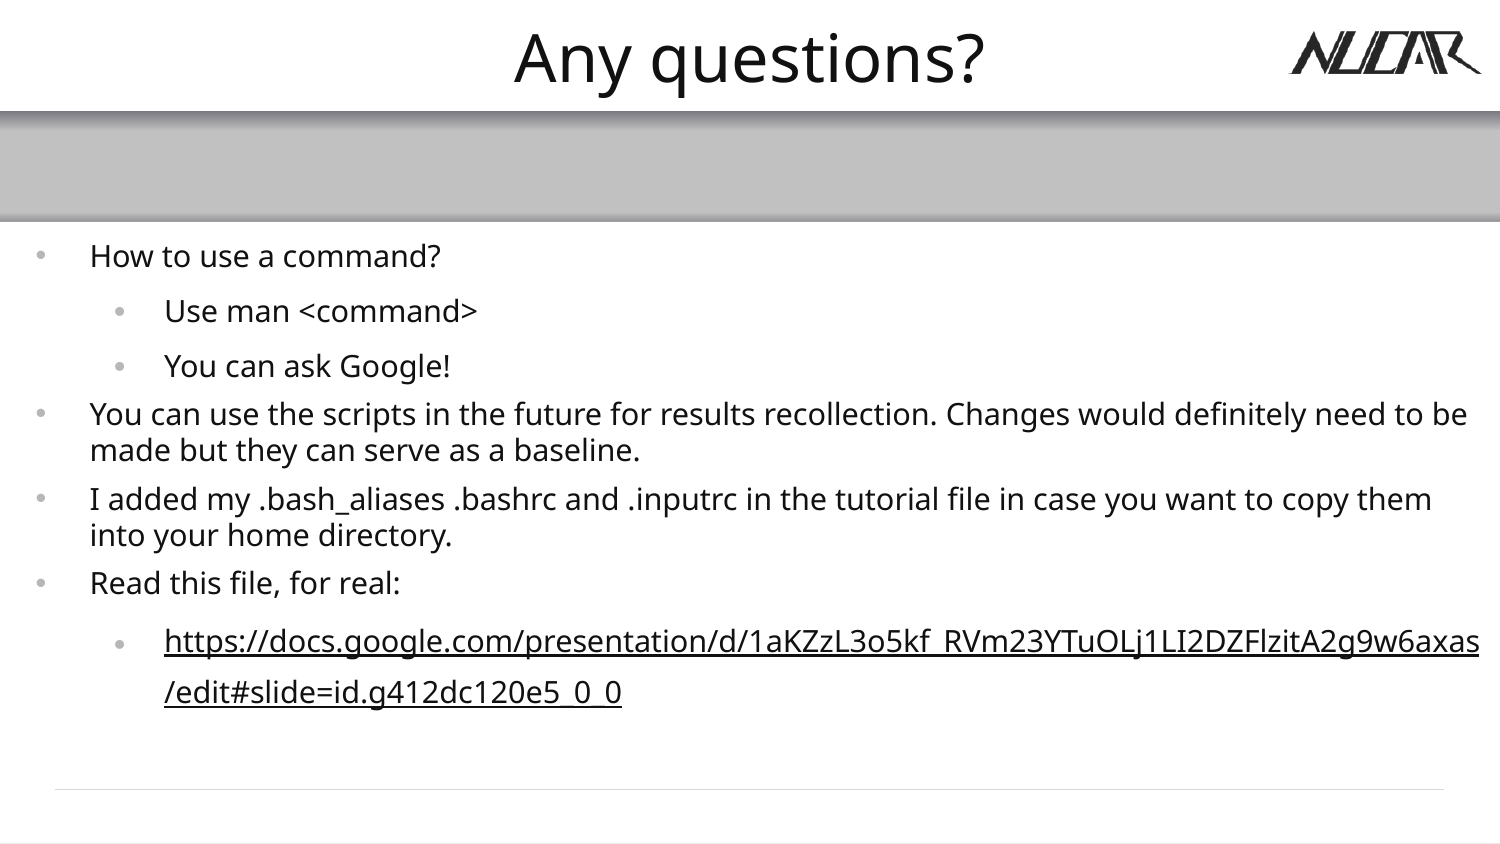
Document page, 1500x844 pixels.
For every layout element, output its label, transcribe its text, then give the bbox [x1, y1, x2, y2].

title Any questions? [97, 0, 1403, 111]
list How to use a command? Use man <command> You can ask Google! You can use the scripts in the future for results recollection. Changes would definitely need to be made but they can serve as a baseline. I added my .bash_aliases .bashrc and .inputrc in the tutorial file in case you want to copy them into your home directory. Read this file, for real: https://docs.google.com/presentation/d/1aKZzL3o5kf_RVm23YTuOLj1LI2DZFlzitA2g9w6axas/edit#slide=id.g412dc120e5_0_0 [0, 221, 1500, 735]
